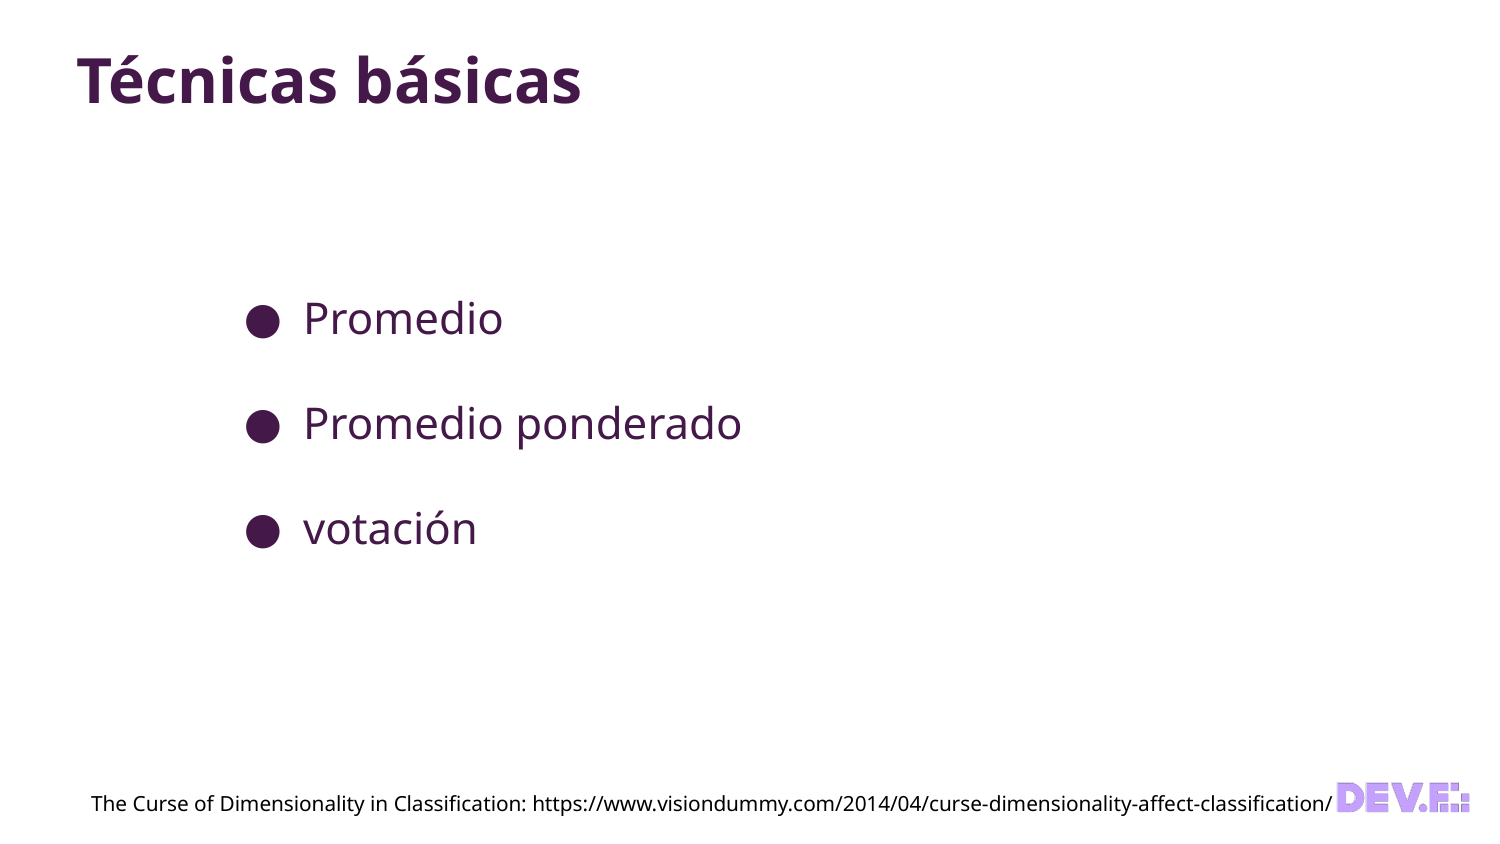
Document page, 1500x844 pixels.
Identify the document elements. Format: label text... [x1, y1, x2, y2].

text_box Promedio Promedio ponderado votación [213, 275, 1500, 416]
picture [1337, 781, 1470, 813]
text_box Técnicas básicas [61, 25, 1470, 114]
text_box The Curse of Dimensionality in Classification: https://www.visiondummy.com/2014/04/curse-dimensionality-affect-classification/ [76, 777, 1500, 828]
